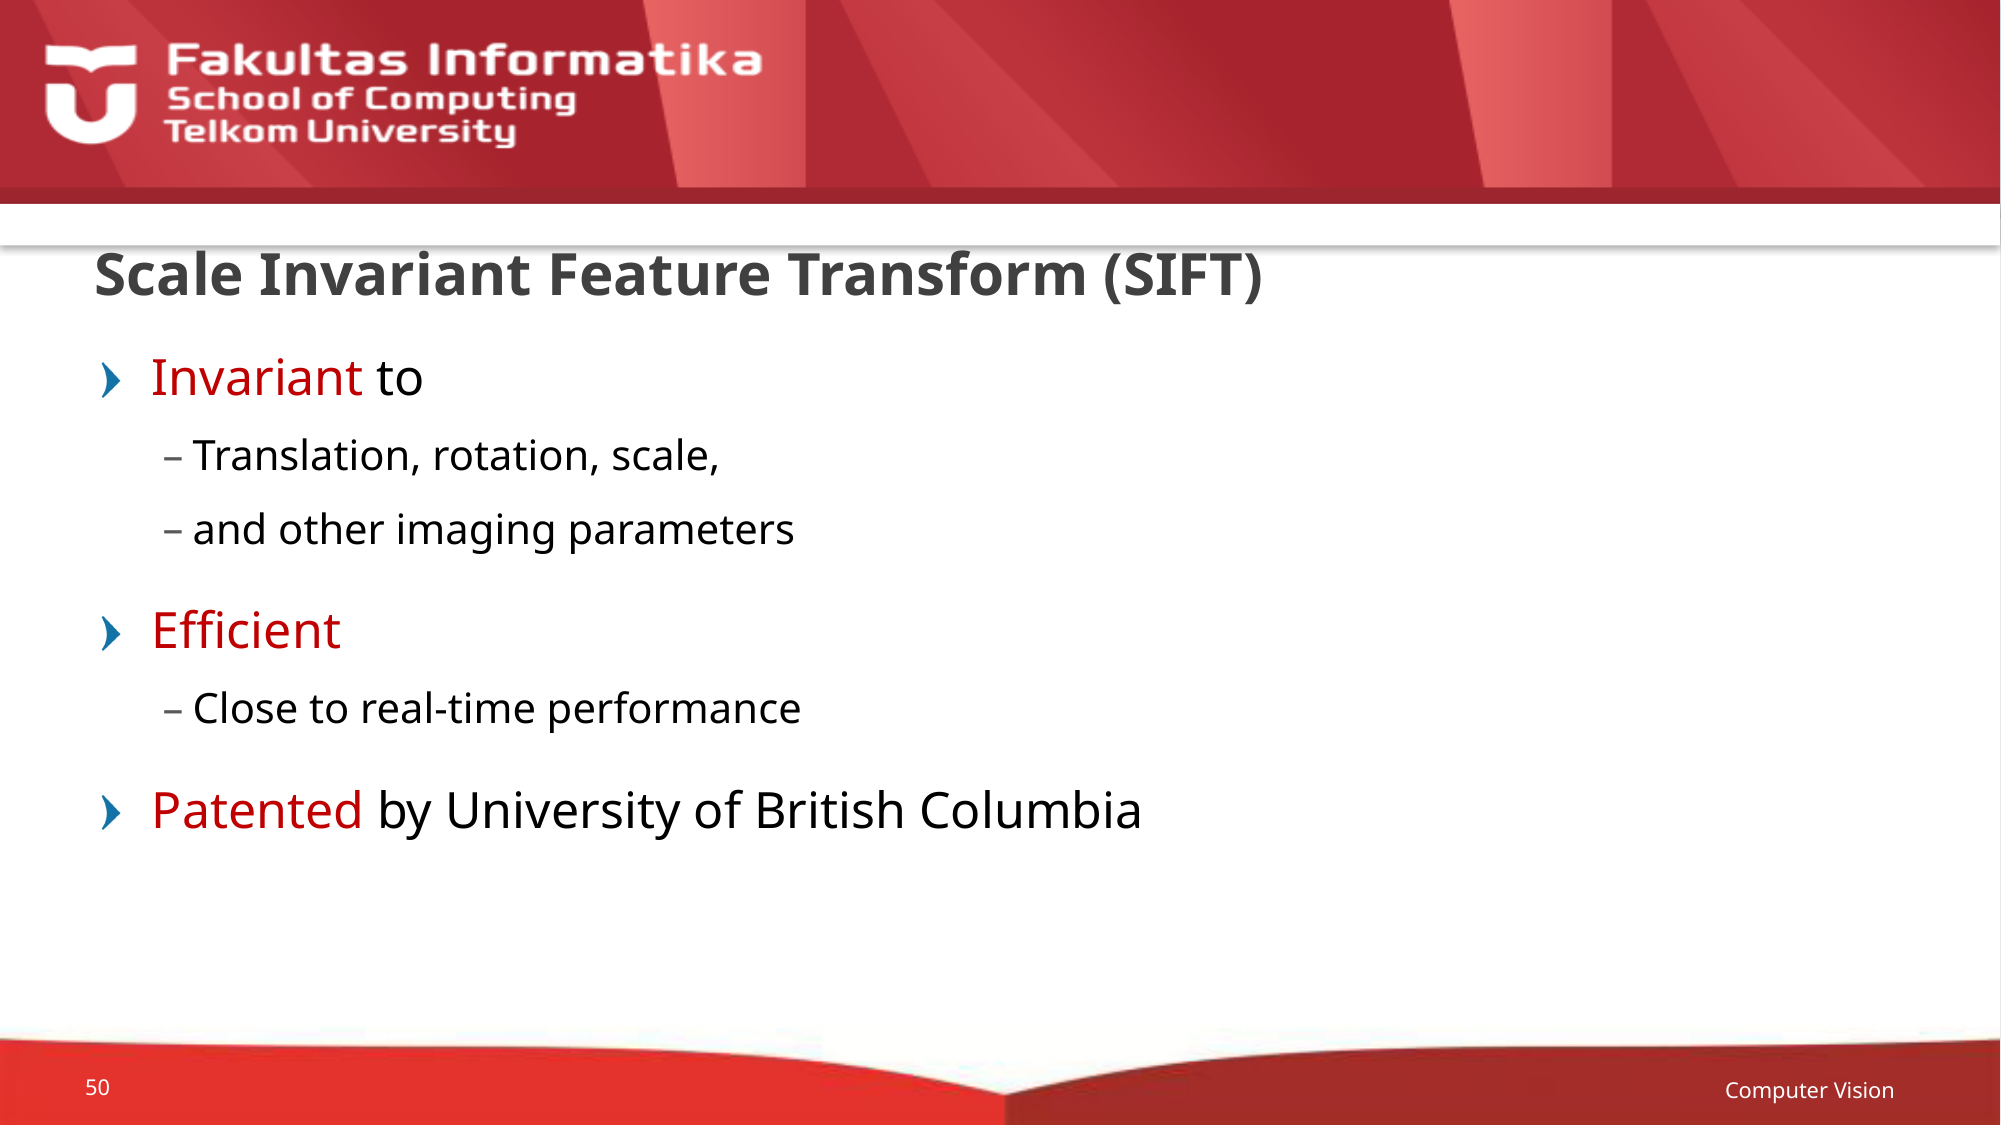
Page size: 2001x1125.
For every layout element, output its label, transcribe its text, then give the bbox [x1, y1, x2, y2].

picture [0, 0, 2001, 1125]
list Invariant to Translation, rotation, scale, and other imaging parameters Efficient Close to real-time performance Patented by University of British Columbia [80, 329, 1902, 990]
picture [95, 351, 124, 400]
picture [95, 605, 124, 653]
title Scale Invariant Feature Transform (SIFT) [79, 219, 1901, 325]
picture [95, 784, 124, 832]
slide_number 50 [85, 1058, 164, 1119]
list Computer Vision [1185, 1058, 1911, 1119]
